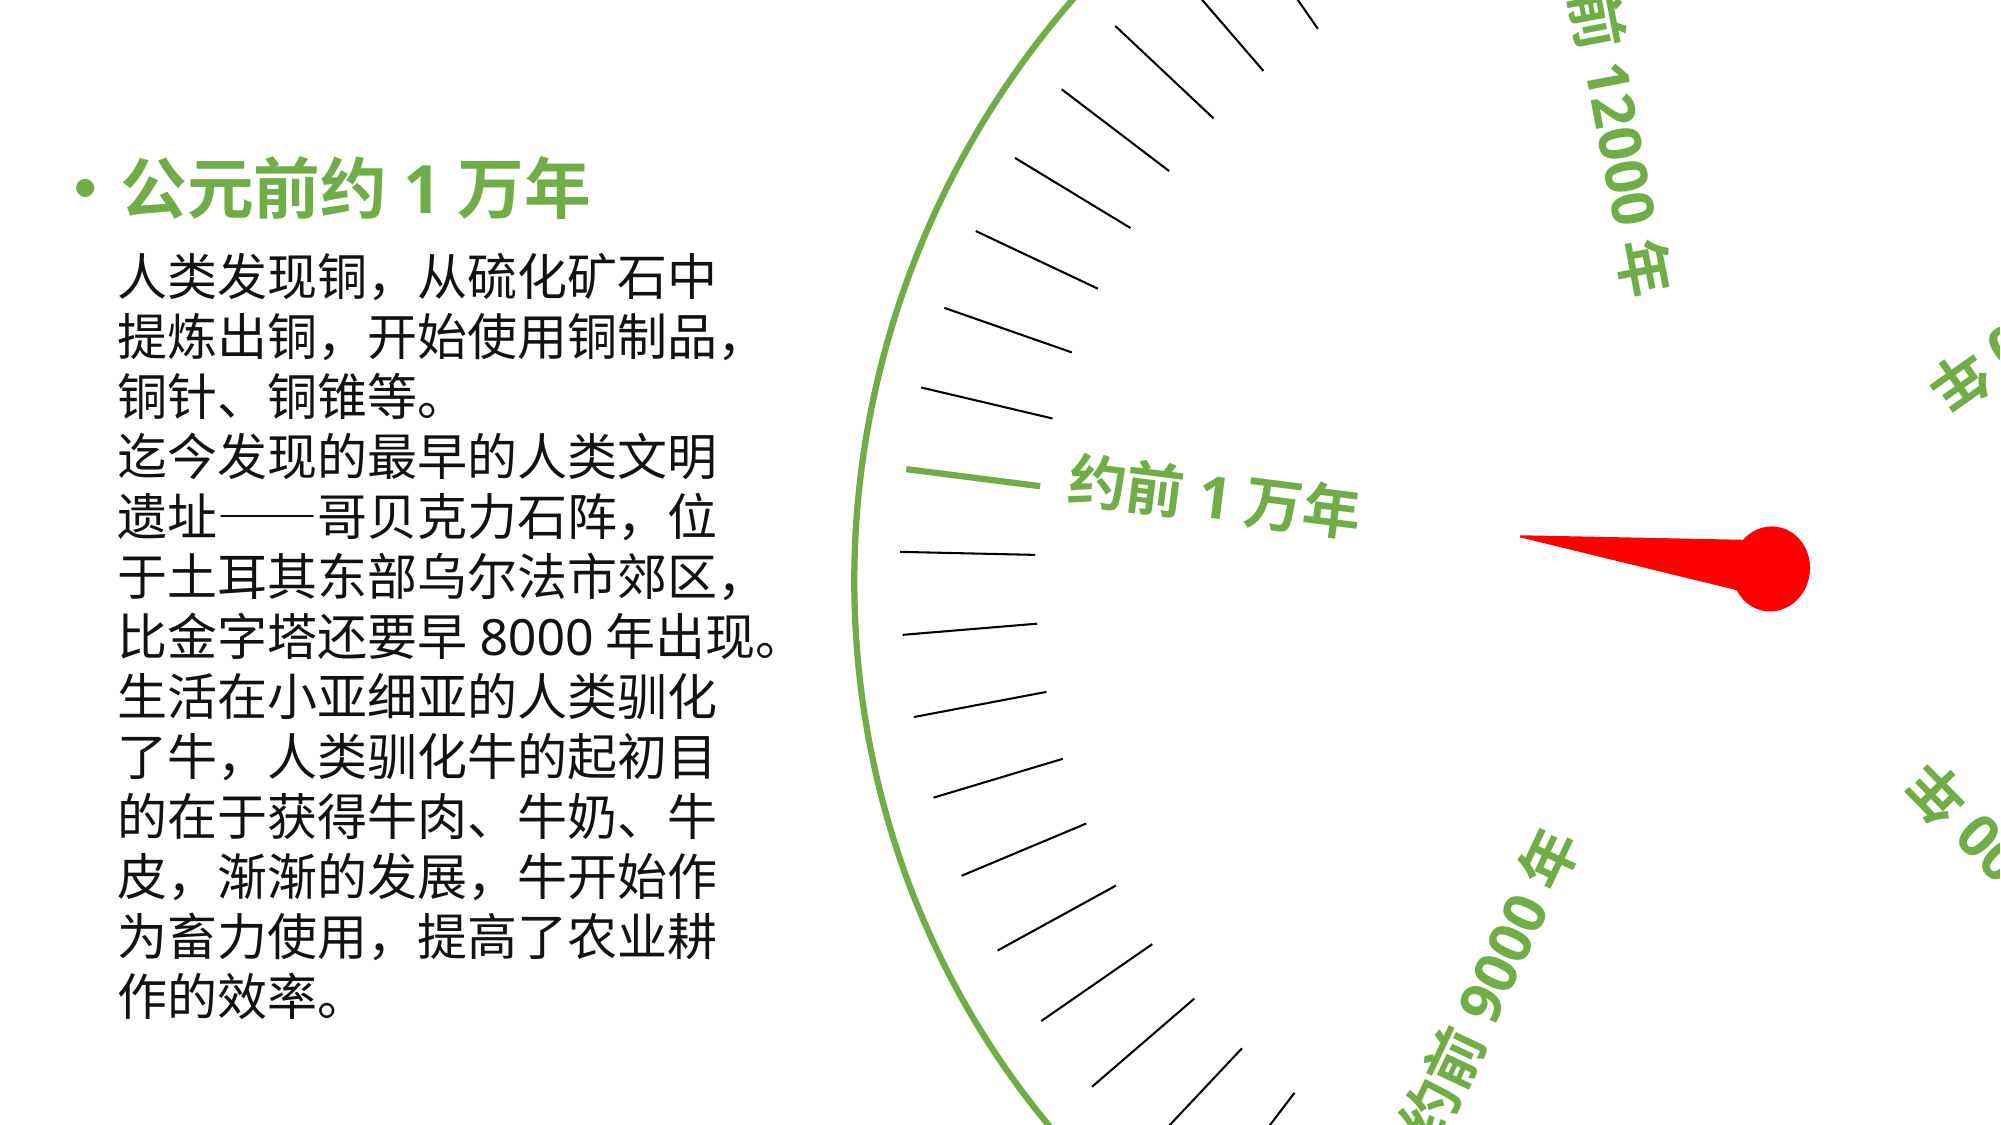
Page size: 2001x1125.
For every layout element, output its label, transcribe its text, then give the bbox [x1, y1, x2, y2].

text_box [1518, 513, 1810, 597]
text_box 公元前约1万年 [58, 139, 754, 235]
text_box 人类发现铜，从硫化矿石中提炼出铜，开始使用铜制品，铜针、铜锥等。 迄今发现的最早的人类文明遗址——哥贝克力石阵，位于土耳其东部乌尔法市郊区，比金字塔还要早8000年出现。 生活在小亚细亚的人类驯化了牛，人类驯化牛的起初目的在于获得牛肉、牛奶、牛皮，渐渐的发展，牛开始作为畜力使用，提高了农业耕作的效率。 [102, 237, 775, 1033]
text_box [834, 0, 2000, 1125]
